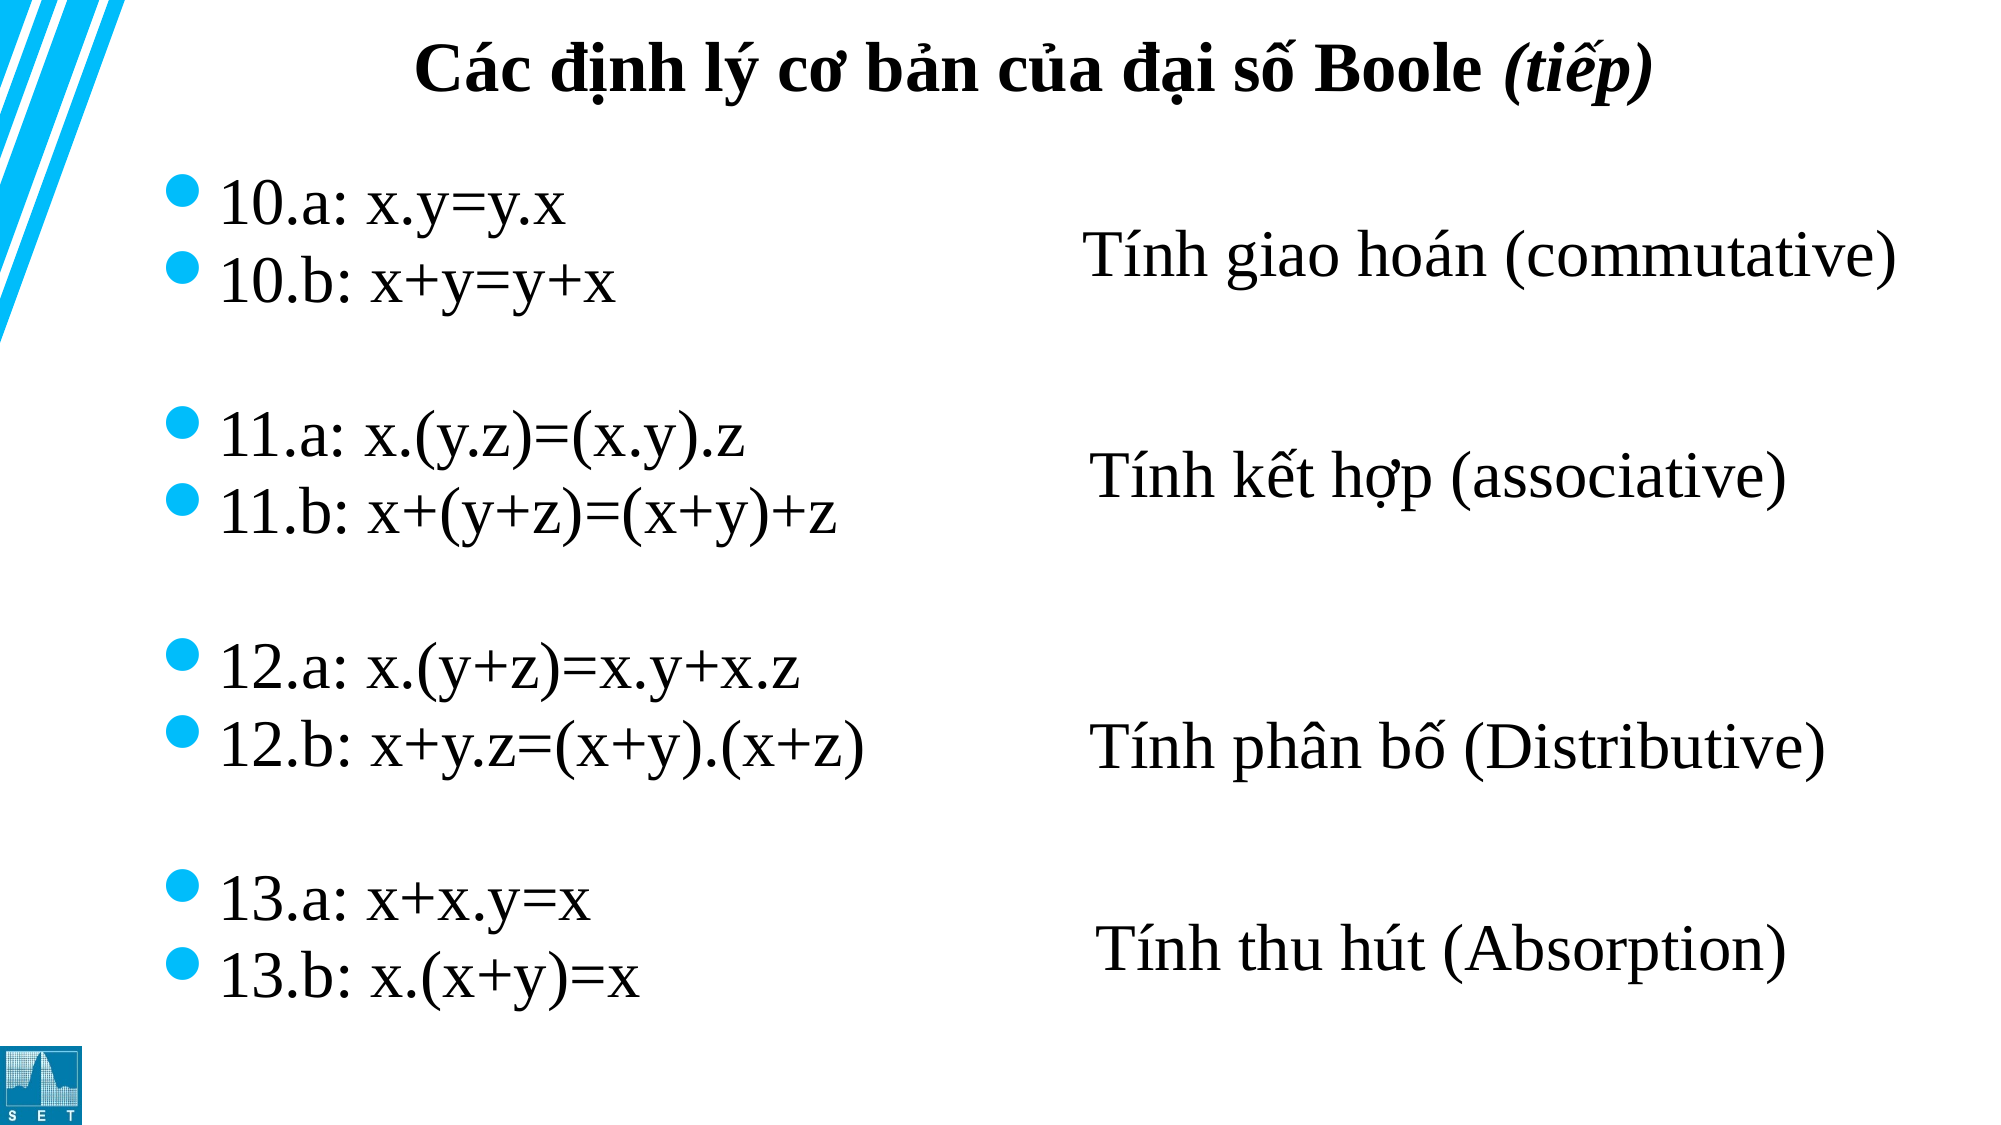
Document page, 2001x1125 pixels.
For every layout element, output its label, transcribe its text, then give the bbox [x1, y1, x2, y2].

picture [38, 1110, 45, 1121]
text_box Tính giao hoán (commutative) [1068, 202, 1914, 298]
text_box Các định lý cơ bản của đại số Boole (tiếp) [399, 23, 1730, 145]
text_box Tính kết hợp (associative) [1075, 423, 1804, 518]
text_box Tính phân bố (Distributive) [1074, 694, 1843, 789]
picture [67, 1110, 74, 1120]
text_box 10.a: x.y=y.x 10.b: x+y=y+x 11.a: x.(y.z)=(x.y).z 11.b: x+(y+z)=(x+y)+z 12.a: x.(y+z)=x.y+x.z 12.b: x+y.z=(x+y).(x+z) 13.a: x+x.y=x 13.b: x.(x+y)=x [81, 166, 1432, 887]
text_box Tính thu hút (Absorption) [1080, 896, 1804, 991]
picture [9, 1110, 16, 1121]
picture [6, 1051, 78, 1106]
